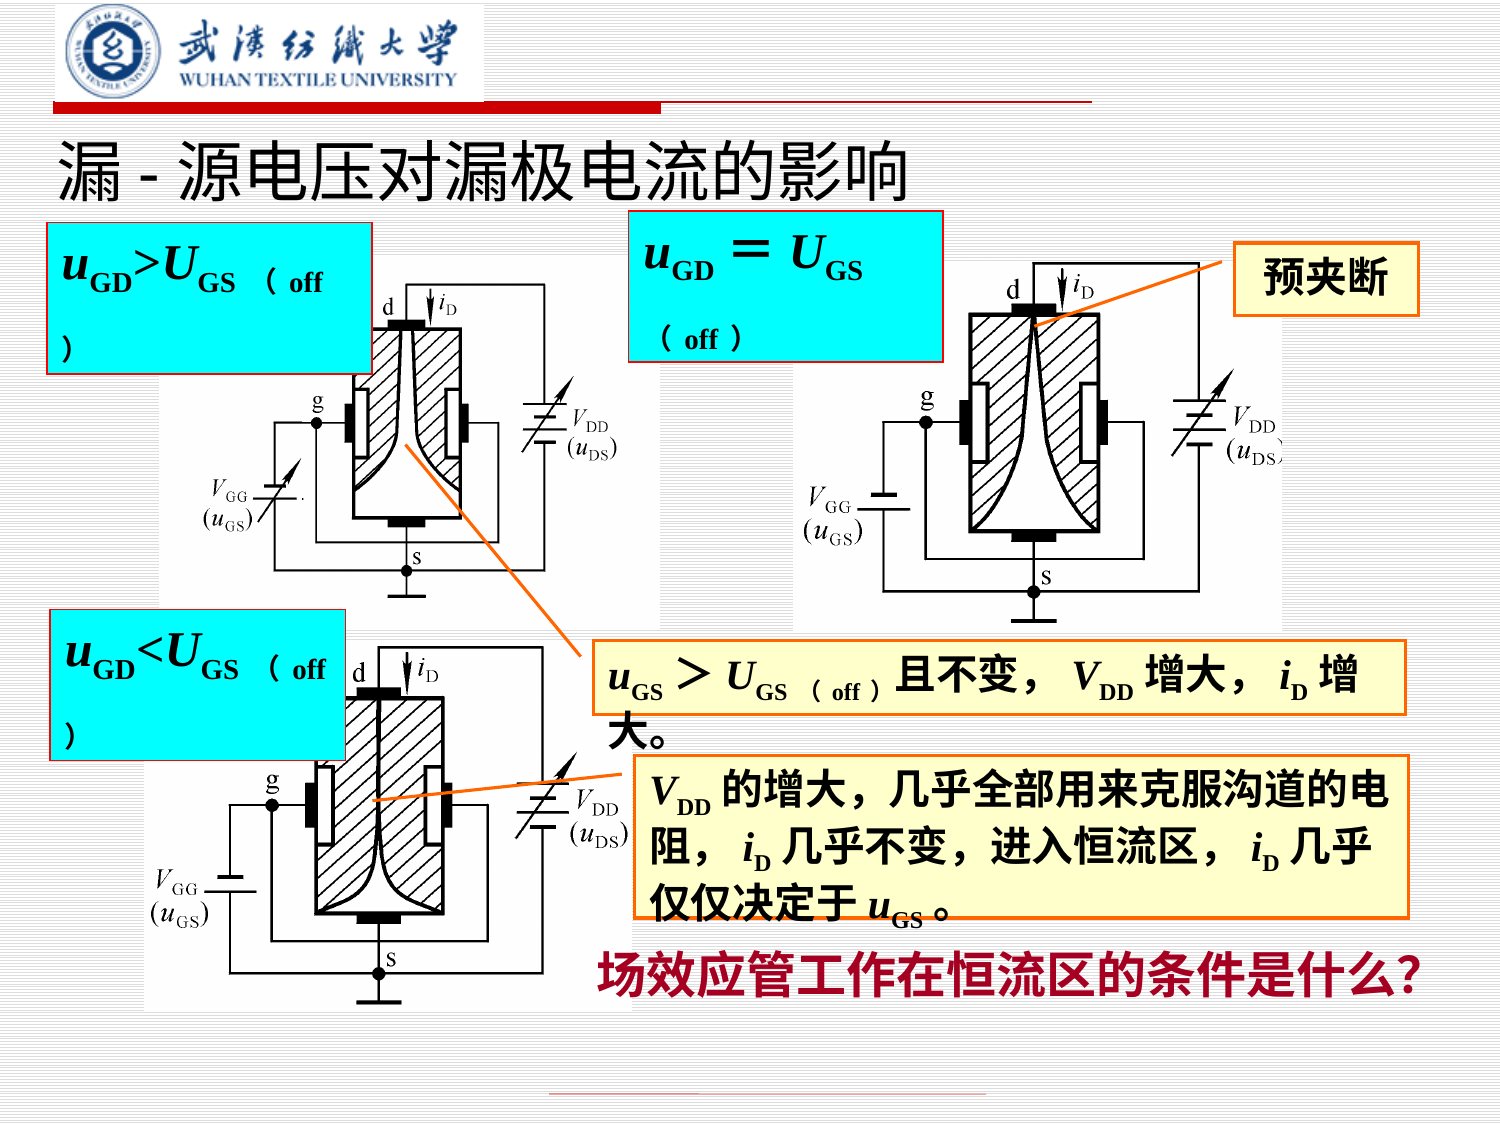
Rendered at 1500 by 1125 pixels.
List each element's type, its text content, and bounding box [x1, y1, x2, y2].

text_box uGS＞UGS（off）且不变，VDD增大，iD增大。 [633, 640, 1406, 715]
text_box uGD＝UGS（off） [628, 210, 944, 363]
text_box uGD>UGS（off） [46, 222, 372, 374]
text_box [793, 262, 1282, 634]
text_box uGD<UGS（off） [50, 609, 163, 761]
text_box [159, 255, 660, 629]
text_box VDD的增大，几乎全部用来克服沟道的电阻，iD几乎不变，进入恒流区，iD几乎仅仅决定于uGS。 [638, 755, 1409, 918]
text_box 场效应管工作在恒流区的条件是什么？ [637, 936, 1500, 1011]
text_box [144, 640, 633, 1012]
text_box 预夹断 [1234, 242, 1419, 316]
title 漏-源电压对漏极电流的影响 [40, 128, 1392, 217]
picture [55, 4, 484, 102]
